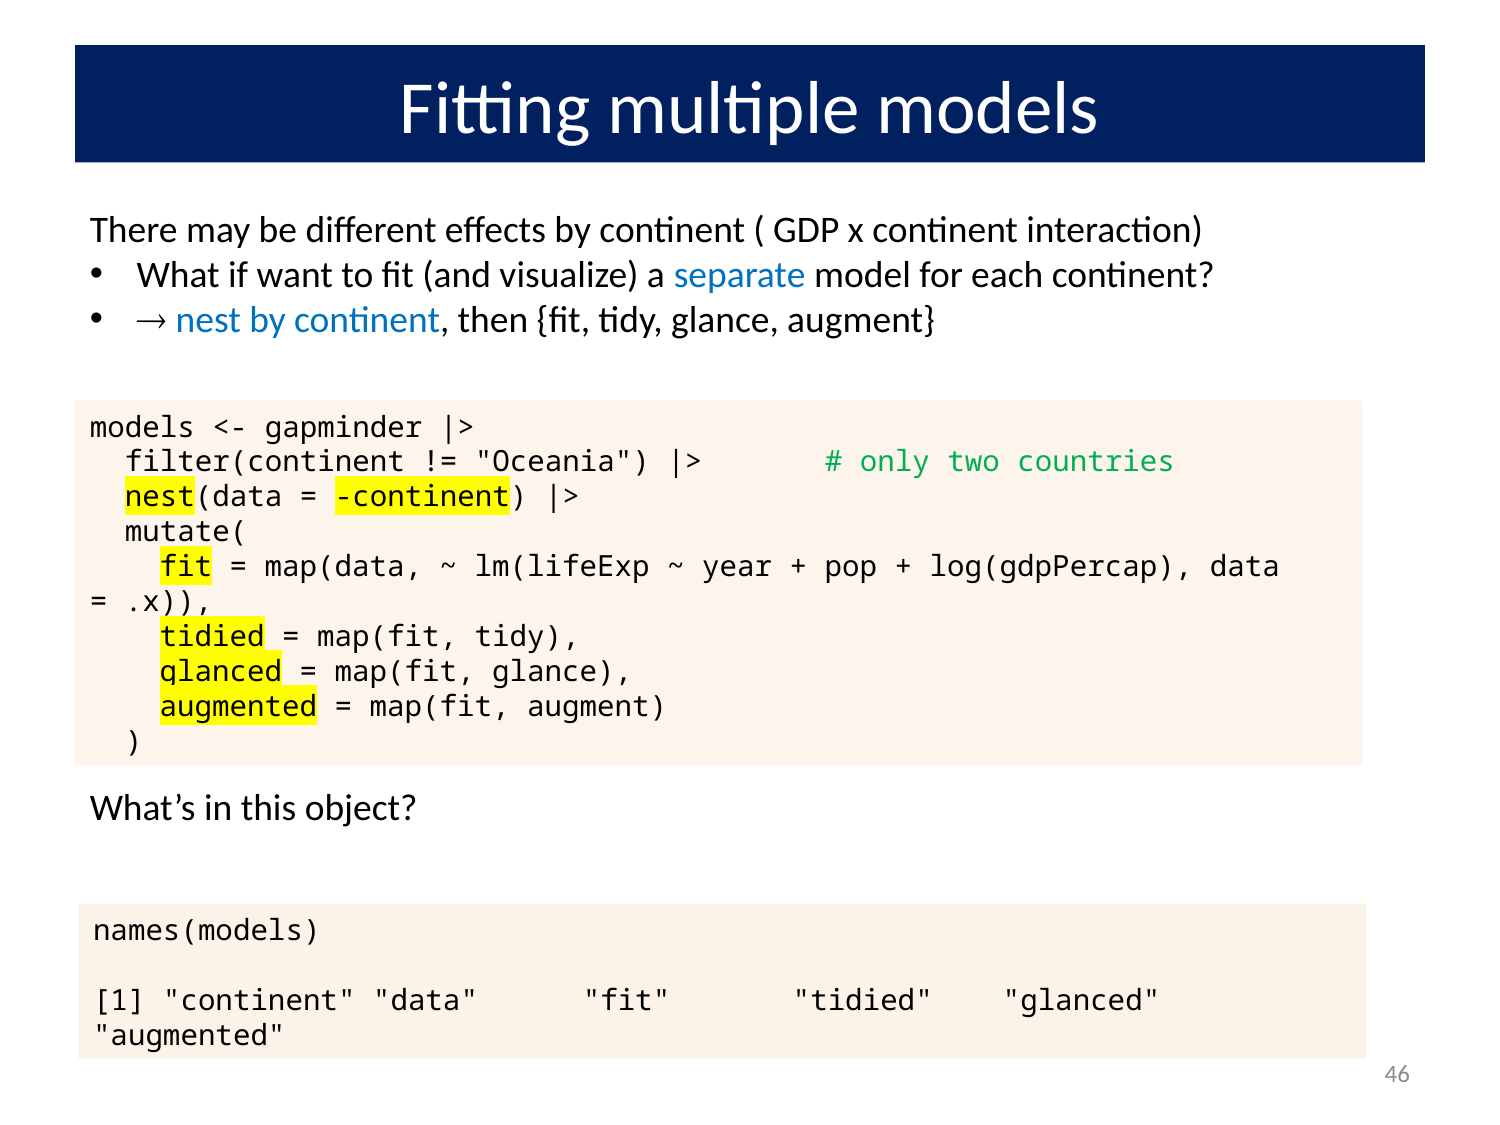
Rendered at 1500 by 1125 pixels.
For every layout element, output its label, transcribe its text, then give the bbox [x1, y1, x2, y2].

title Fitting multiple models [75, 45, 1425, 163]
text_box names(models) [1] "continent" "data" "fit" "tidied" "glanced" "augmented" [78, 903, 1366, 1059]
slide_number 46 [1074, 1042, 1425, 1103]
text_box What’s in this object? [75, 775, 863, 836]
text_box models <- gapminder |> filter(continent != "Oceania") |> # only two countries nest(data = -continent) |> mutate( fit = map(data, ~ lm(lifeExp ~ year + pop + log(gdpPercap), data = .x)), tidied = map(fit, tidy), glanced = map(fit, glance), augmented = map(fit, augment) ) [74, 400, 1363, 765]
text_box There may be different effects by continent ( GDP x continent interaction) What if want to fit (and visualize) a separate model for each continent?  nest by continent, then {fit, tidy, glance, augment} [74, 197, 1425, 348]
